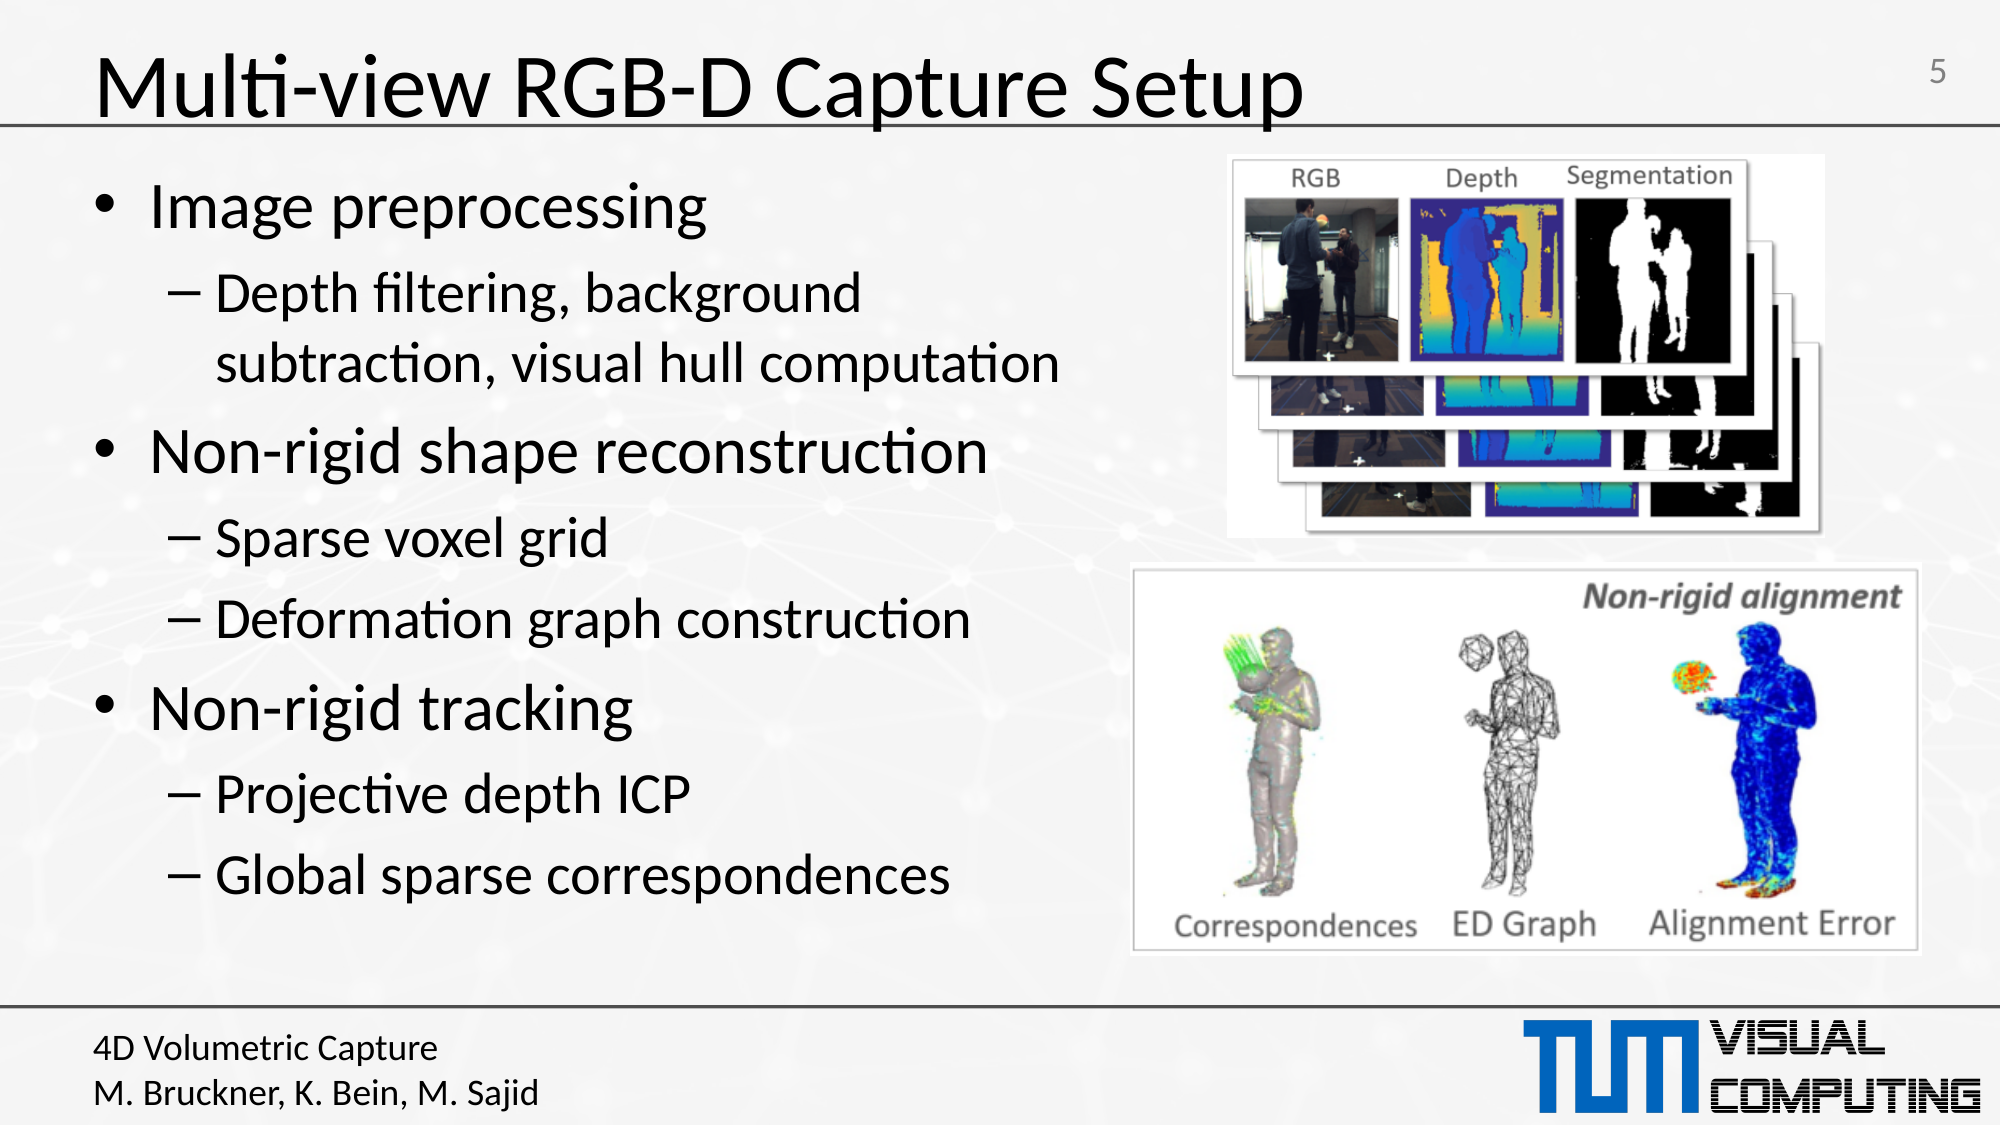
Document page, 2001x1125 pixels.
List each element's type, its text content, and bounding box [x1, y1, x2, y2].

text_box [1226, 154, 1826, 538]
picture [1523, 1018, 1983, 1117]
list Image preprocessing Depth filtering, background subtraction, visual hull computation Non-rigid shape reconstruction Sparse voxel grid Deformation graph construction Non-rigid tracking Projective depth ICP Global sparse correspondences [78, 154, 1093, 968]
title Multi-view RGB-D Capture Setup [78, 0, 1510, 143]
picture [1129, 562, 1923, 957]
